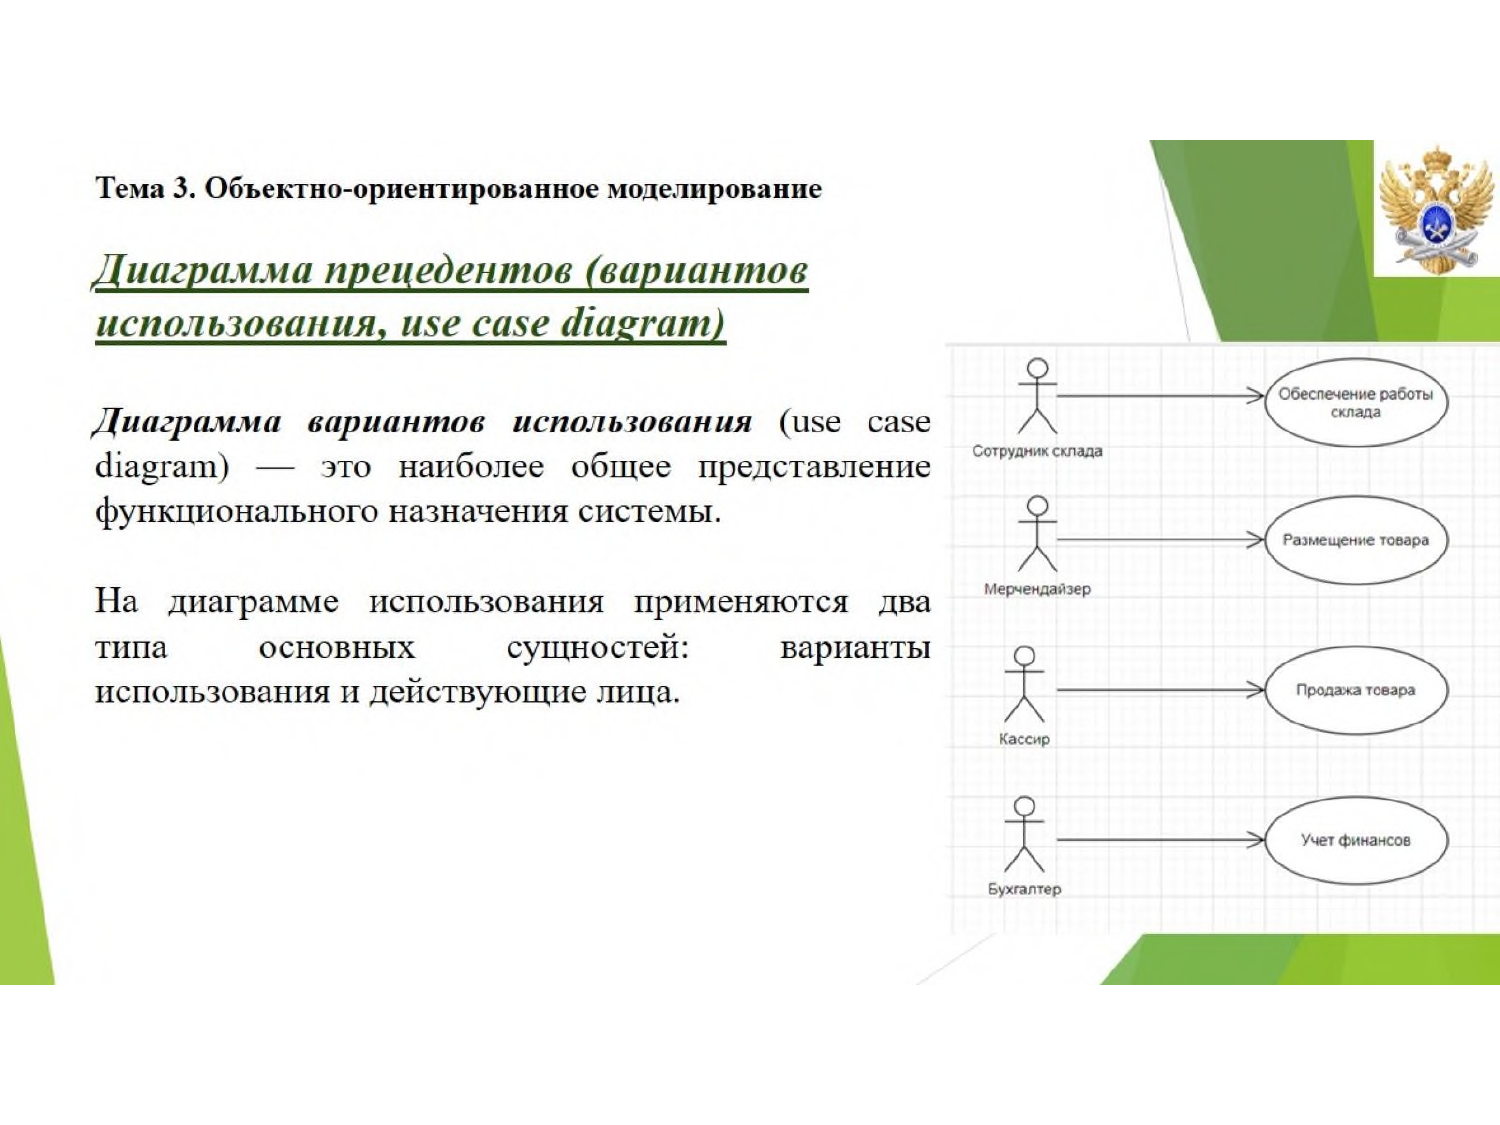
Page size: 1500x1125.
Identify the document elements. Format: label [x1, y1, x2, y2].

picture [0, 140, 1500, 985]
